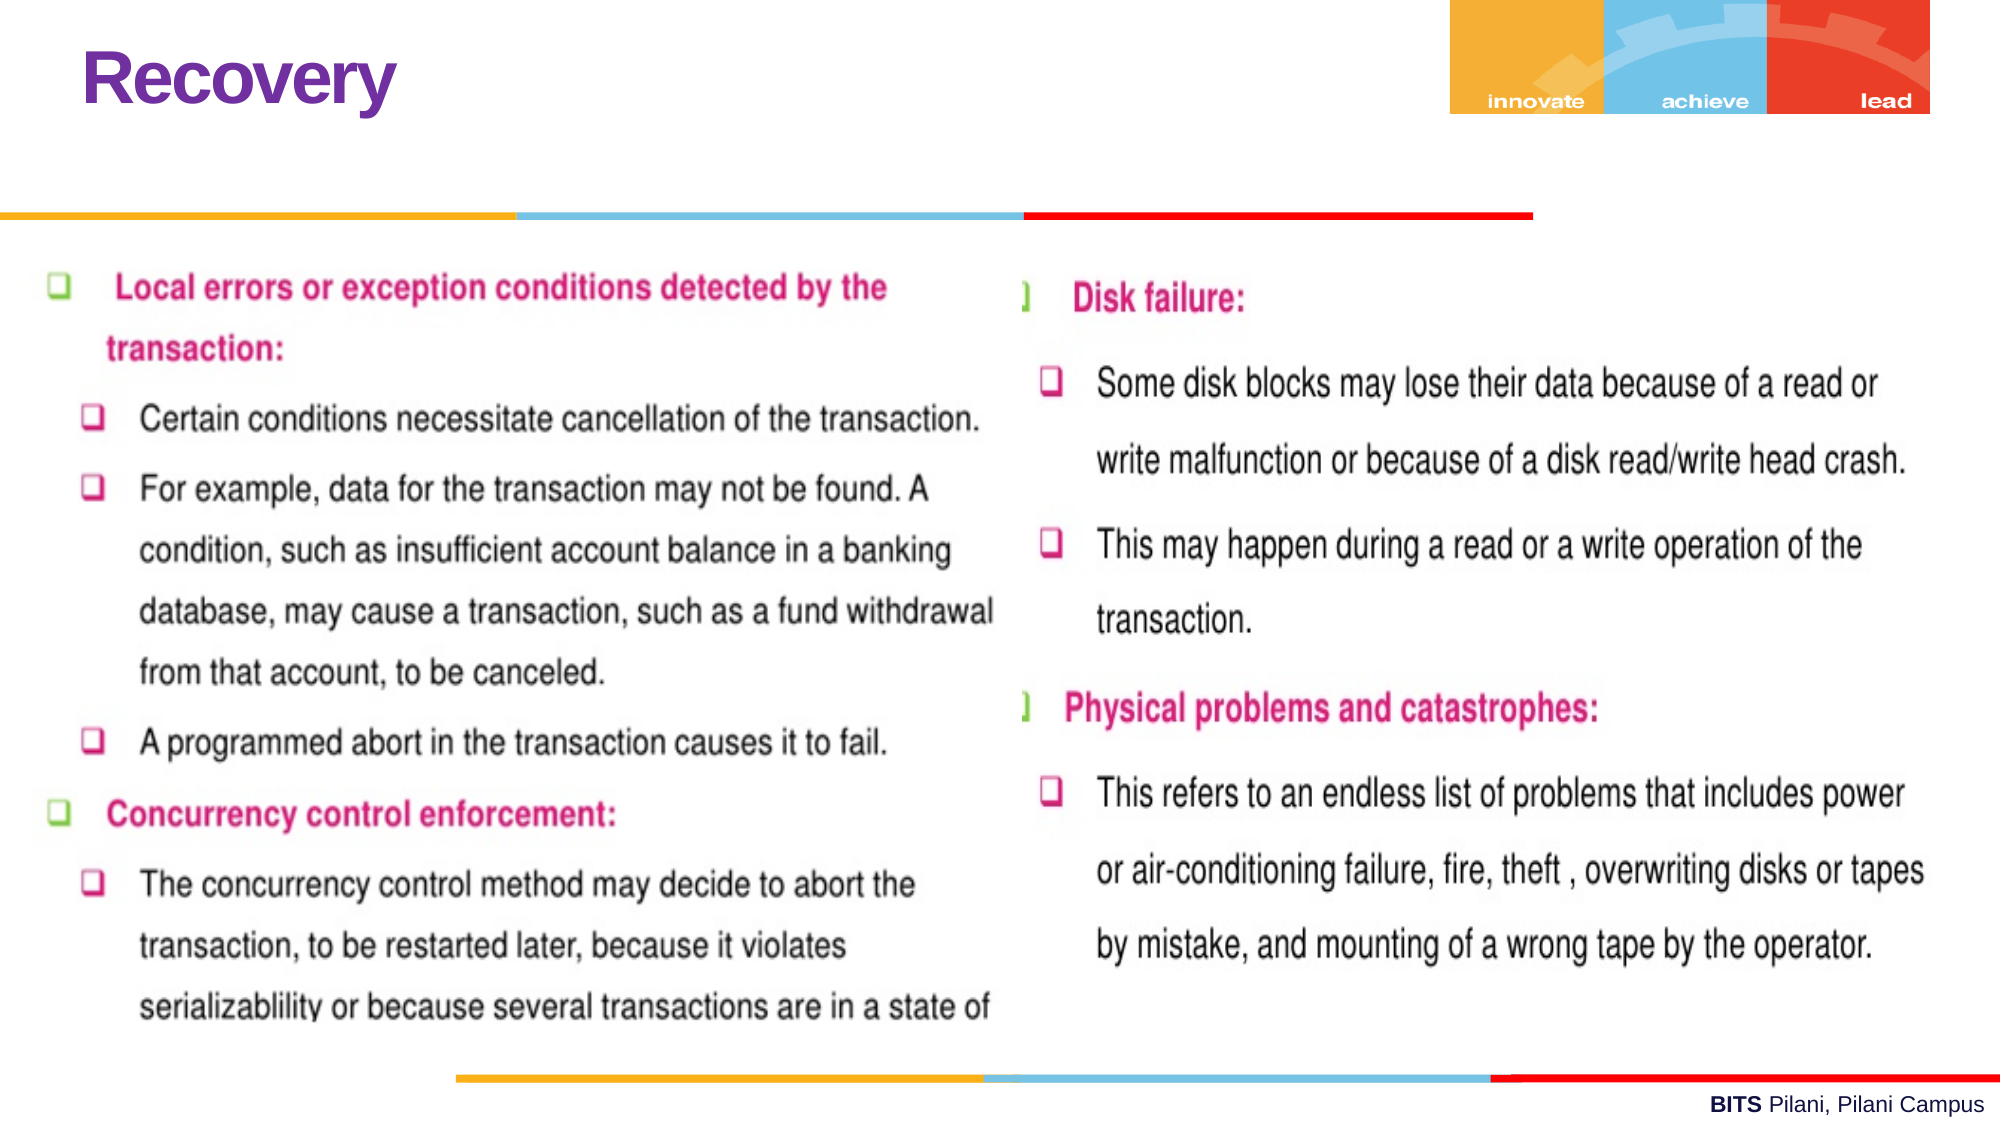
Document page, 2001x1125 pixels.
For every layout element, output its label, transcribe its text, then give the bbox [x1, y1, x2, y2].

list Recovery [66, 24, 1450, 213]
picture [1449, 0, 1930, 114]
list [23, 248, 1022, 1047]
picture [1022, 248, 2000, 1012]
